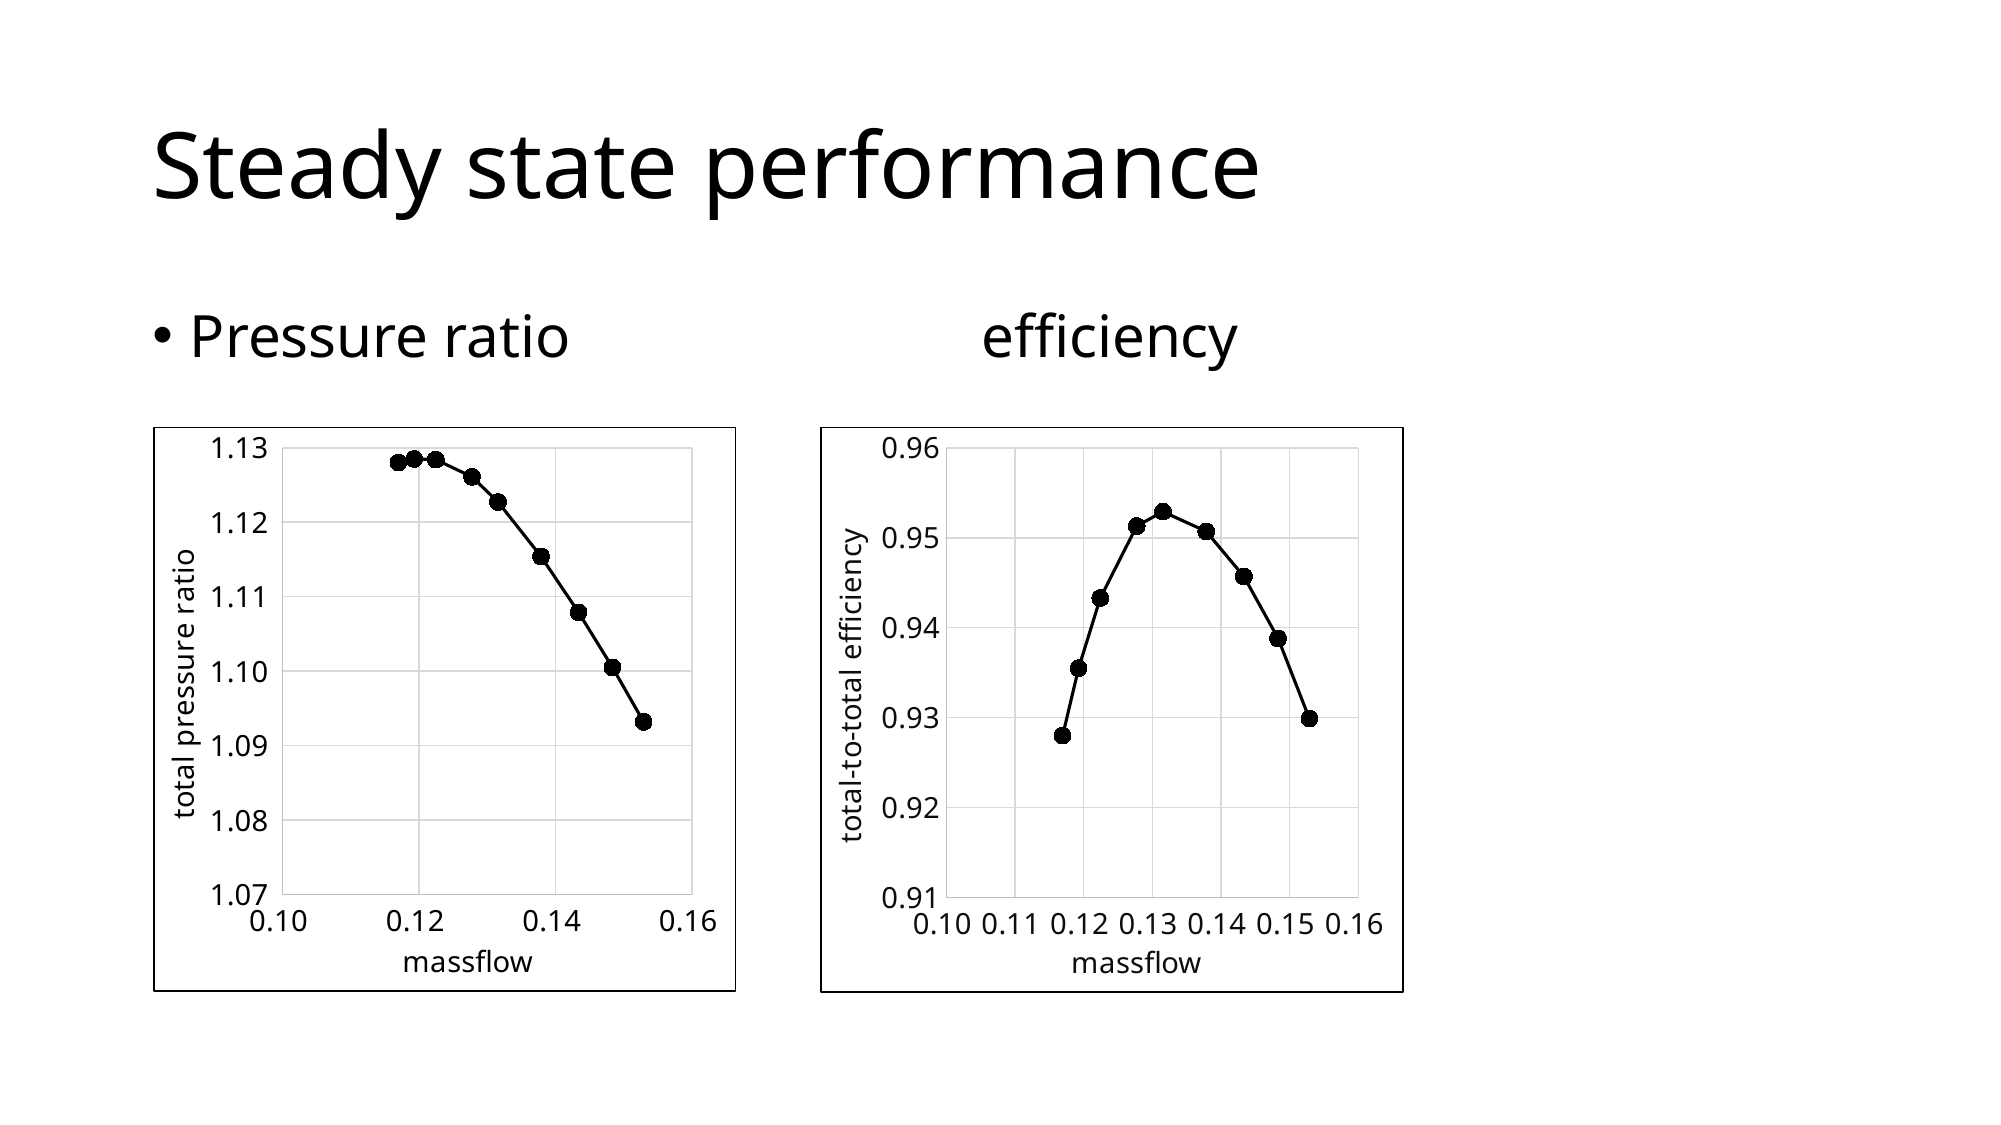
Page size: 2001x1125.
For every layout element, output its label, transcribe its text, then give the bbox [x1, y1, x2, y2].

chart [820, 426, 1404, 993]
chart [153, 426, 737, 992]
list Pressure ratio efficiency [137, 299, 1863, 1014]
title Steady state performance [137, 59, 1863, 278]
